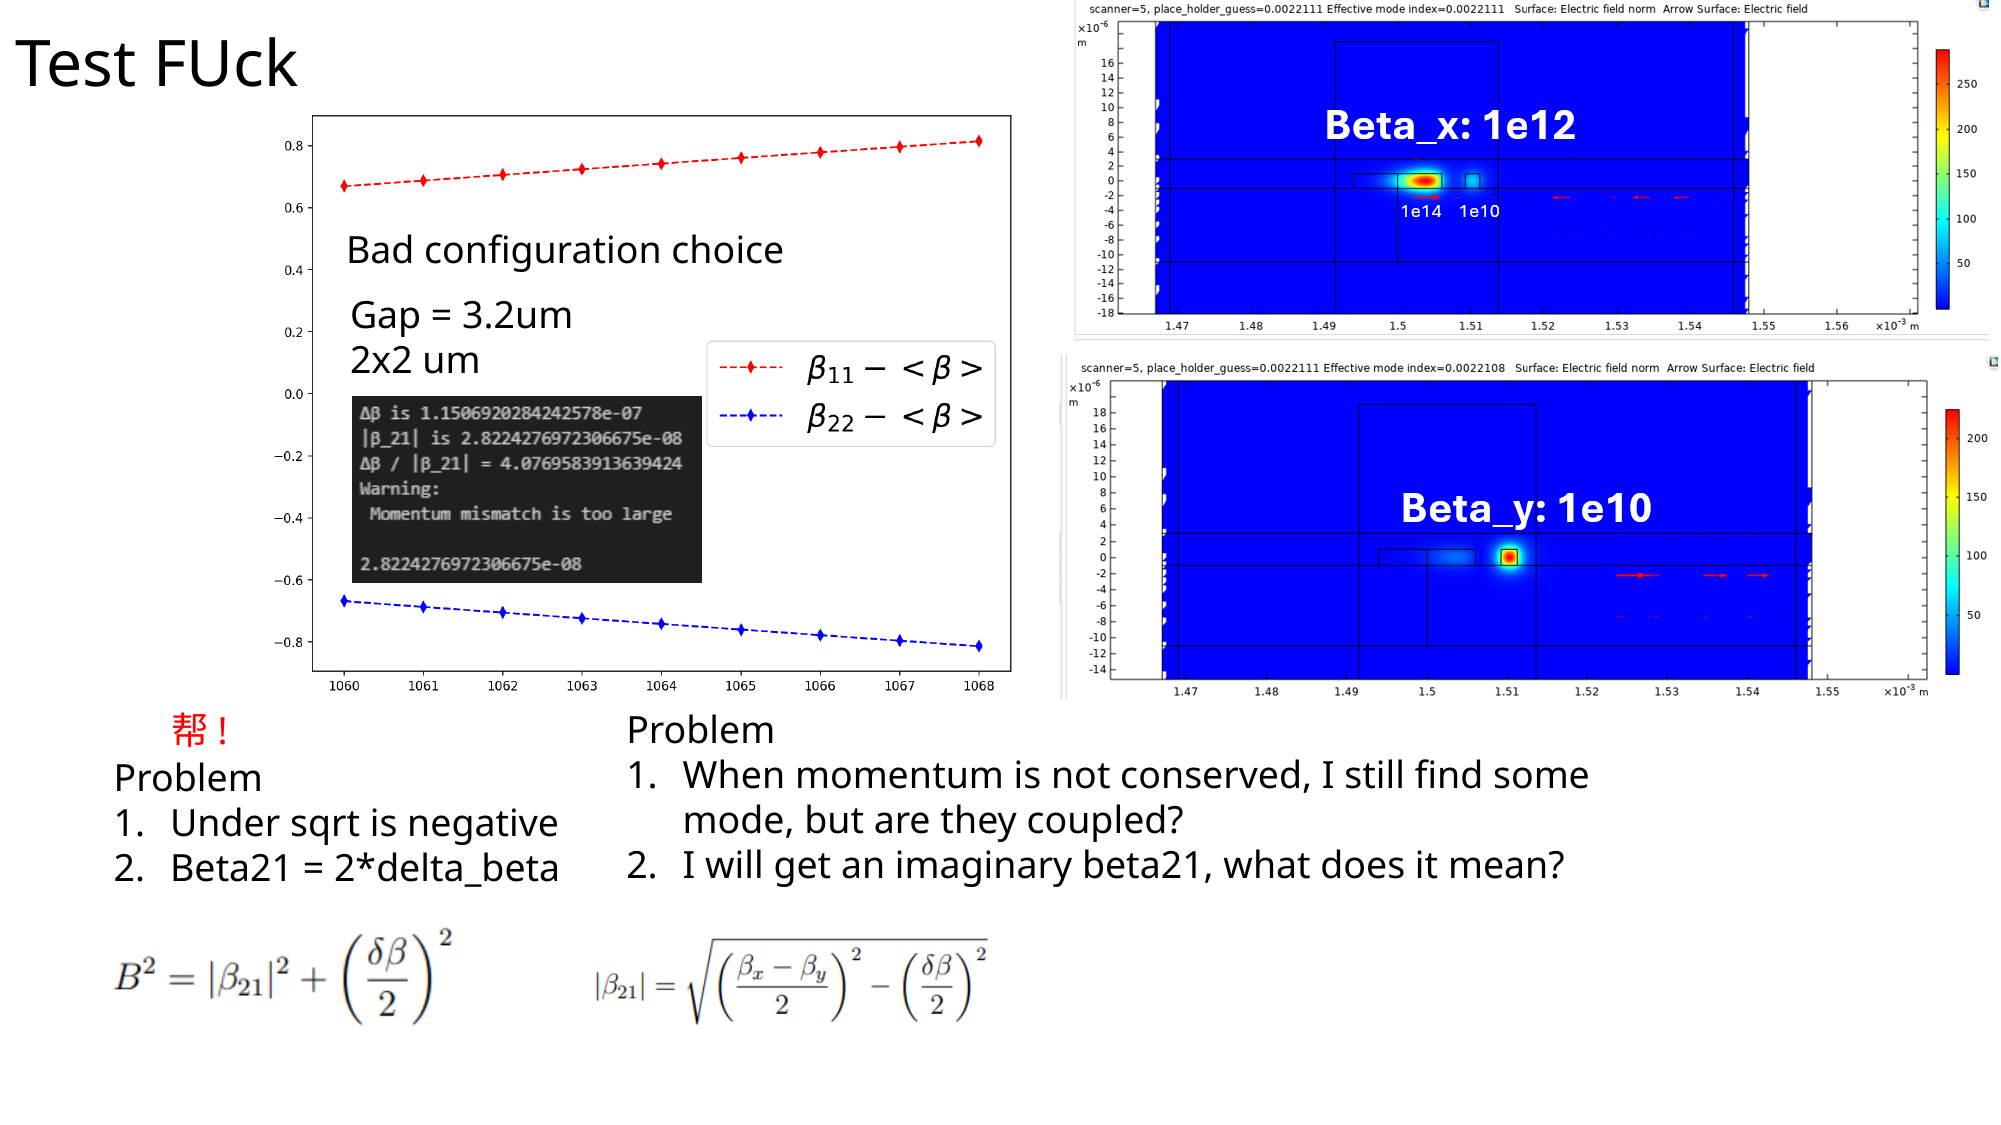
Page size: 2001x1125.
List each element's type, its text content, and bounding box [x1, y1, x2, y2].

picture [0, 899, 488, 1058]
text_box Problem When momentum is not conserved, I still find some mode, but are they coupled? I will get an imaginary beta21, what does it mean? [611, 698, 1623, 894]
picture [264, 107, 1020, 701]
picture [1053, 0, 2000, 701]
text_box Problem Under sqrt is negative Beta21 = 2*delta_beta [98, 746, 623, 897]
text_box 帮! [156, 700, 246, 760]
title Test FUck [0, 23, 1053, 109]
picture [548, 908, 1055, 1040]
